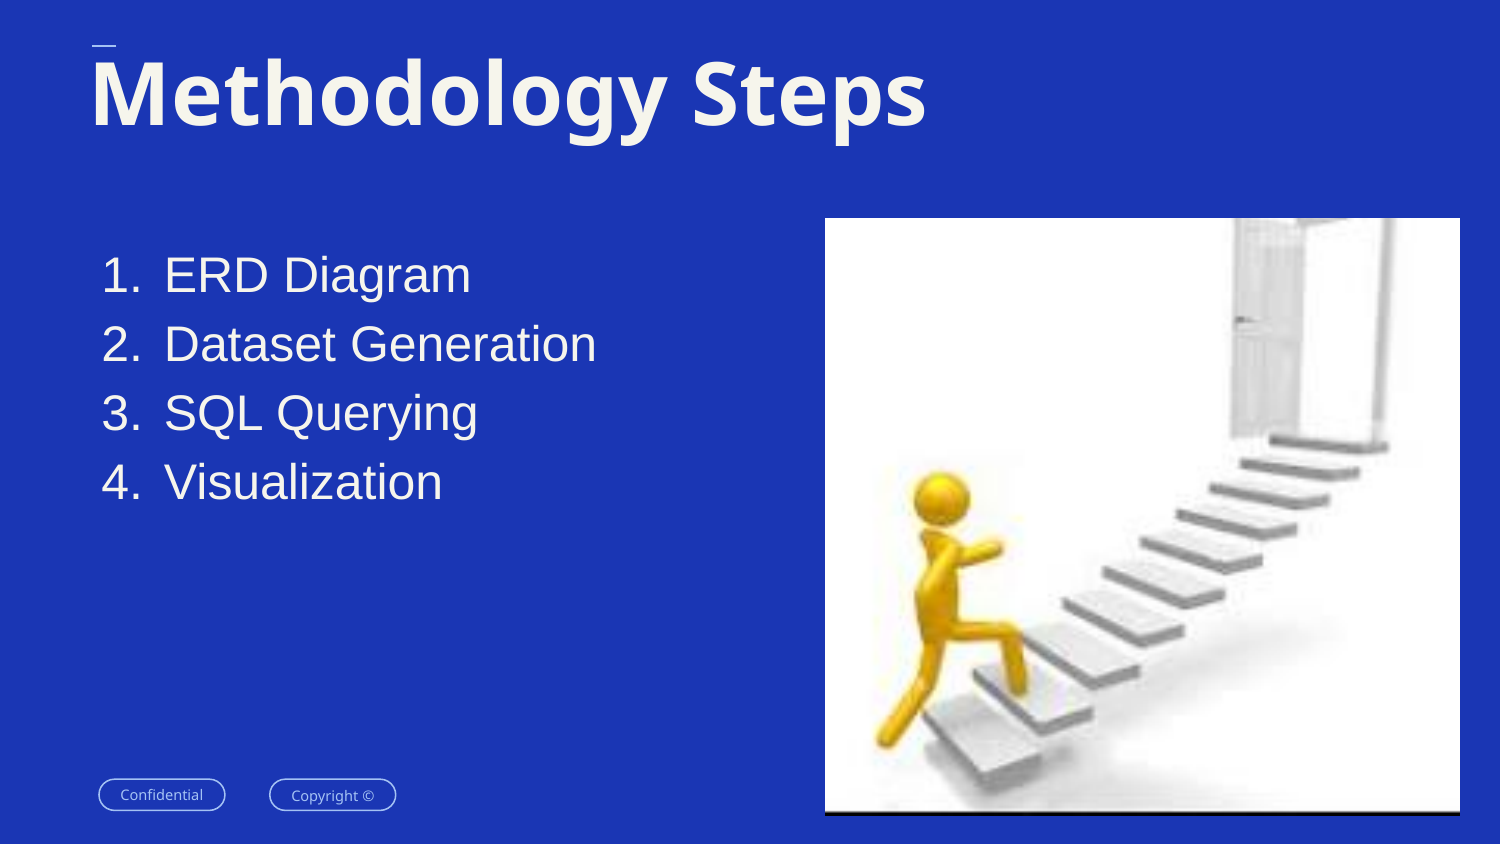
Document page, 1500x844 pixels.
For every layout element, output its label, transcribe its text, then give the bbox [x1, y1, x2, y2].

picture [825, 218, 1460, 816]
title Methodology Steps [73, 42, 1185, 177]
list ERD Diagram Dataset Generation SQL Querying Visualization [73, 218, 824, 726]
